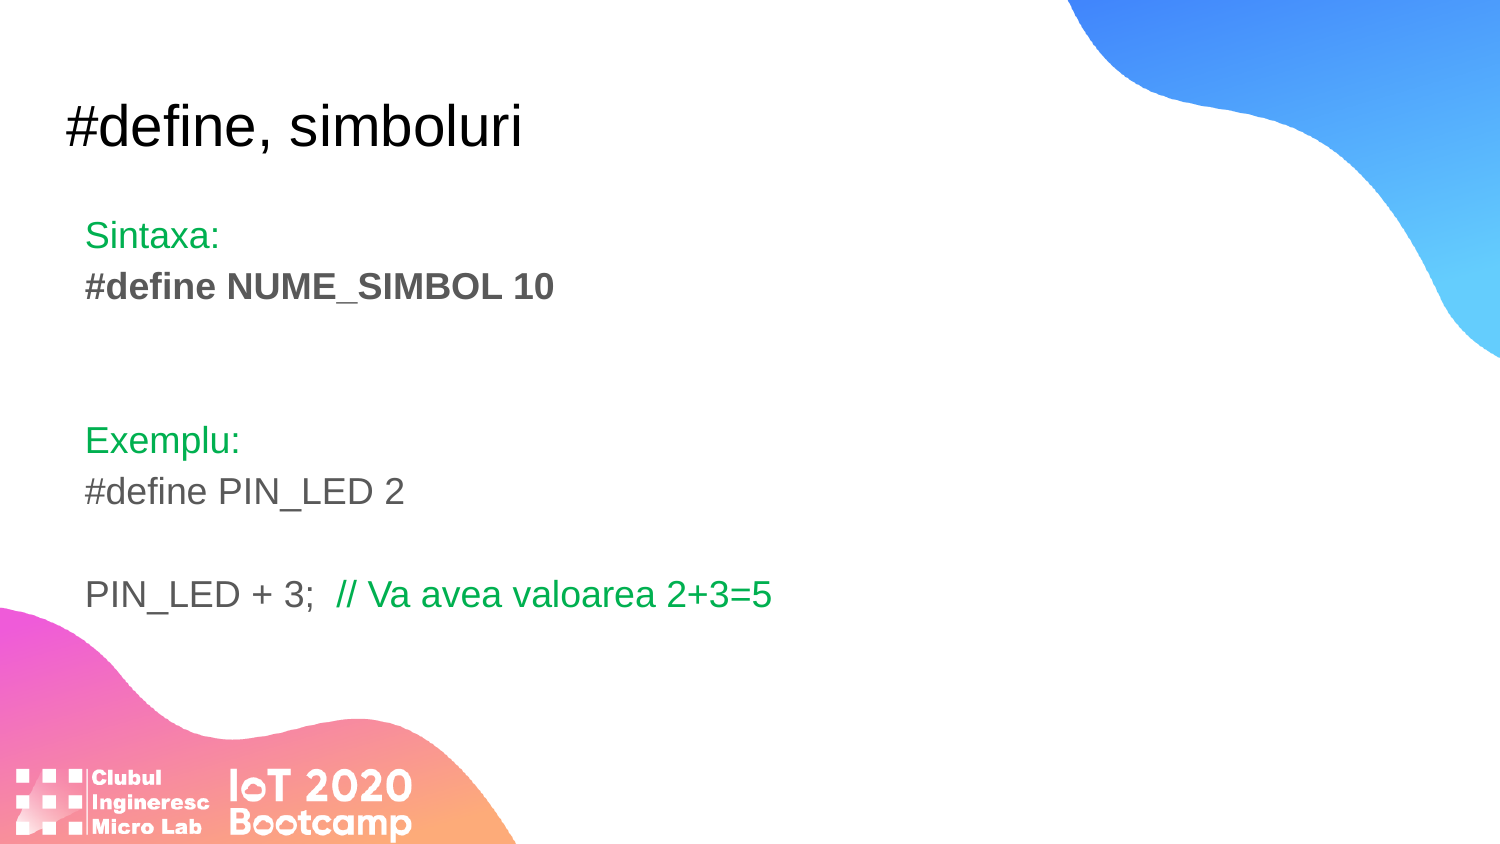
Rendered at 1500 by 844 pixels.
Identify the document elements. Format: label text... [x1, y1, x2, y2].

picture [0, 0, 1500, 844]
list Sintaxa: #define NUME_SIMBOL 10 Exemplu: #define PIN_LED 2 PIN_LED + 3; // Va avea valoarea 2+3=5 [51, 189, 1449, 750]
title #define, simboluri [51, 72, 1449, 167]
